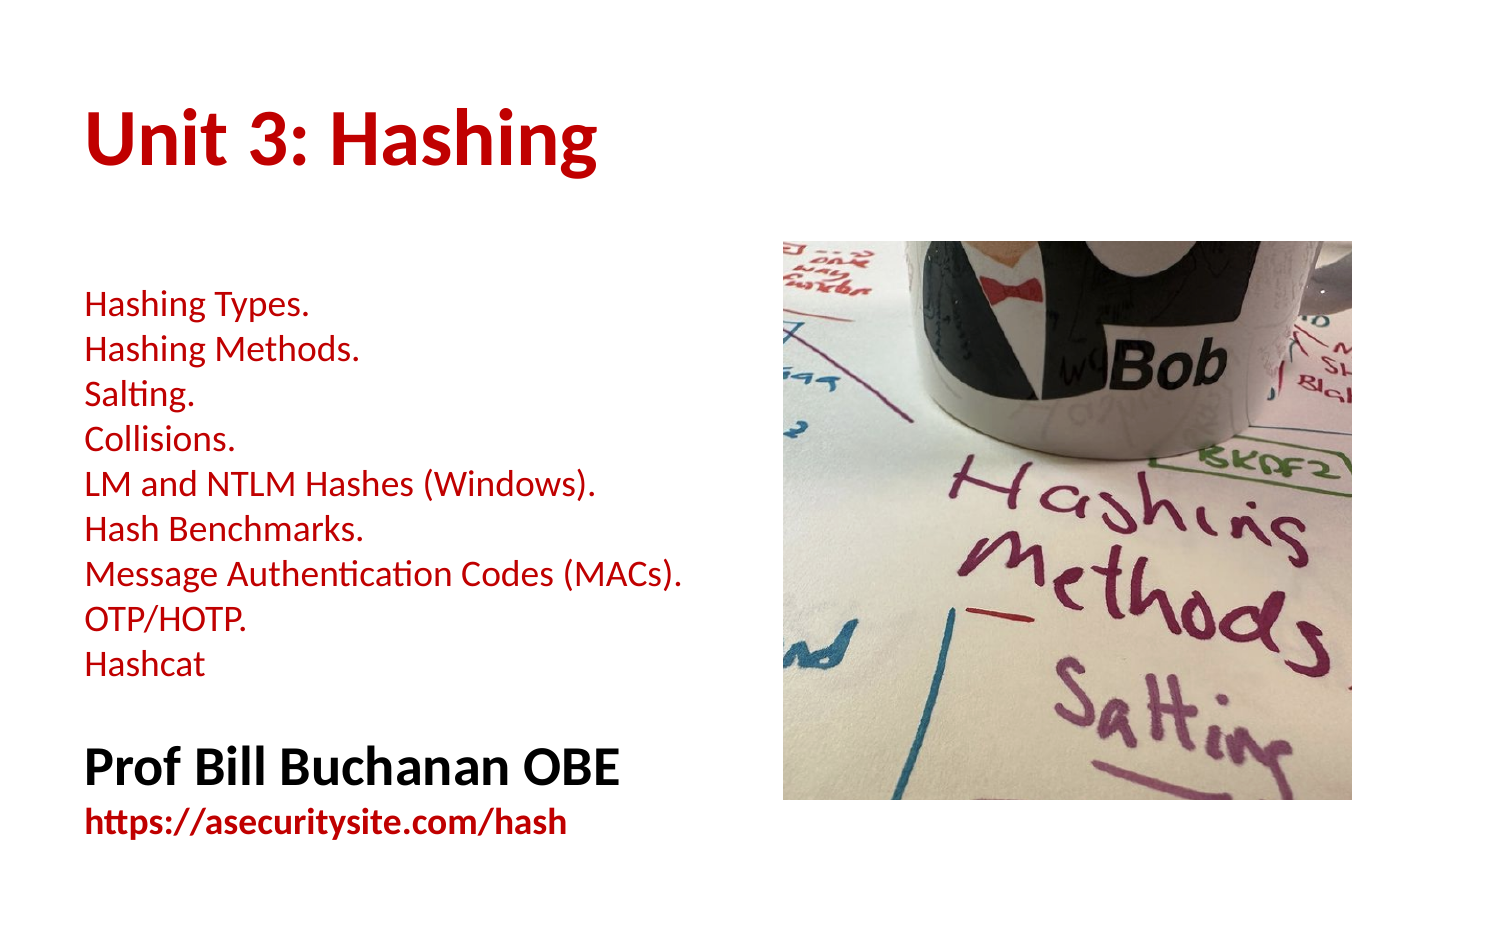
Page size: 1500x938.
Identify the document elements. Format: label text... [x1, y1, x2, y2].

title Unit 3: Hashing Hashing Types. Hashing Methods. Salting. Collisions. LM and NTLM Hashes (Windows). Hash Benchmarks. Message Authentication Codes (MACs). OTP/HOTP. Hashcat Prof Bill Buchanan OBE https://asecuritysite.com/hash [76, 36, 952, 935]
picture [783, 241, 1353, 800]
